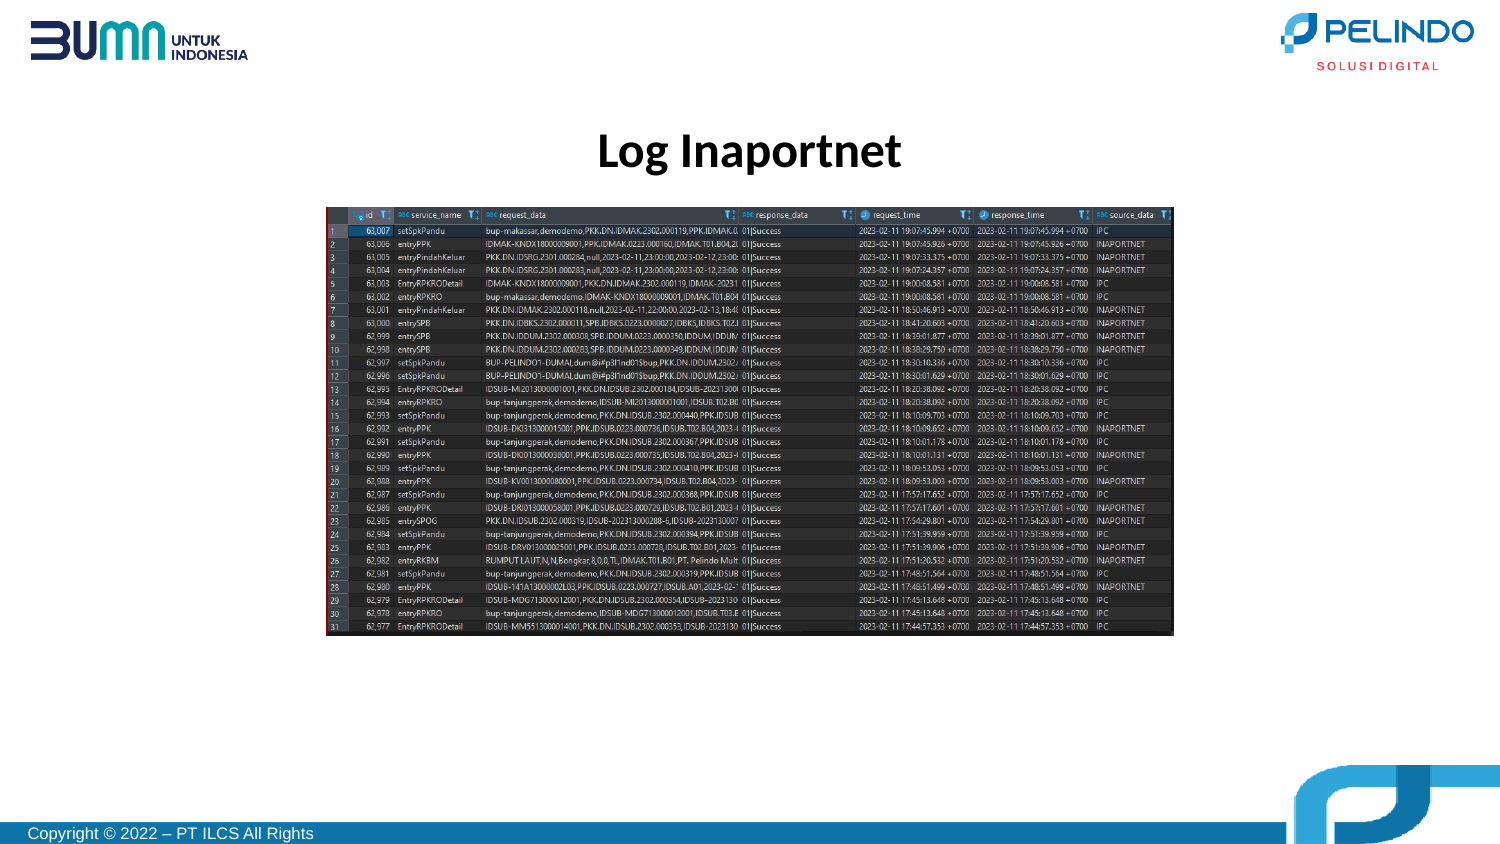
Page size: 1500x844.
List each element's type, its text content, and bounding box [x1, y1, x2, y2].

picture [31, 21, 248, 61]
picture [1281, 13, 1475, 76]
picture [325, 207, 1175, 637]
picture [0, 765, 1500, 844]
title Log Inaportnet [104, 71, 1396, 233]
